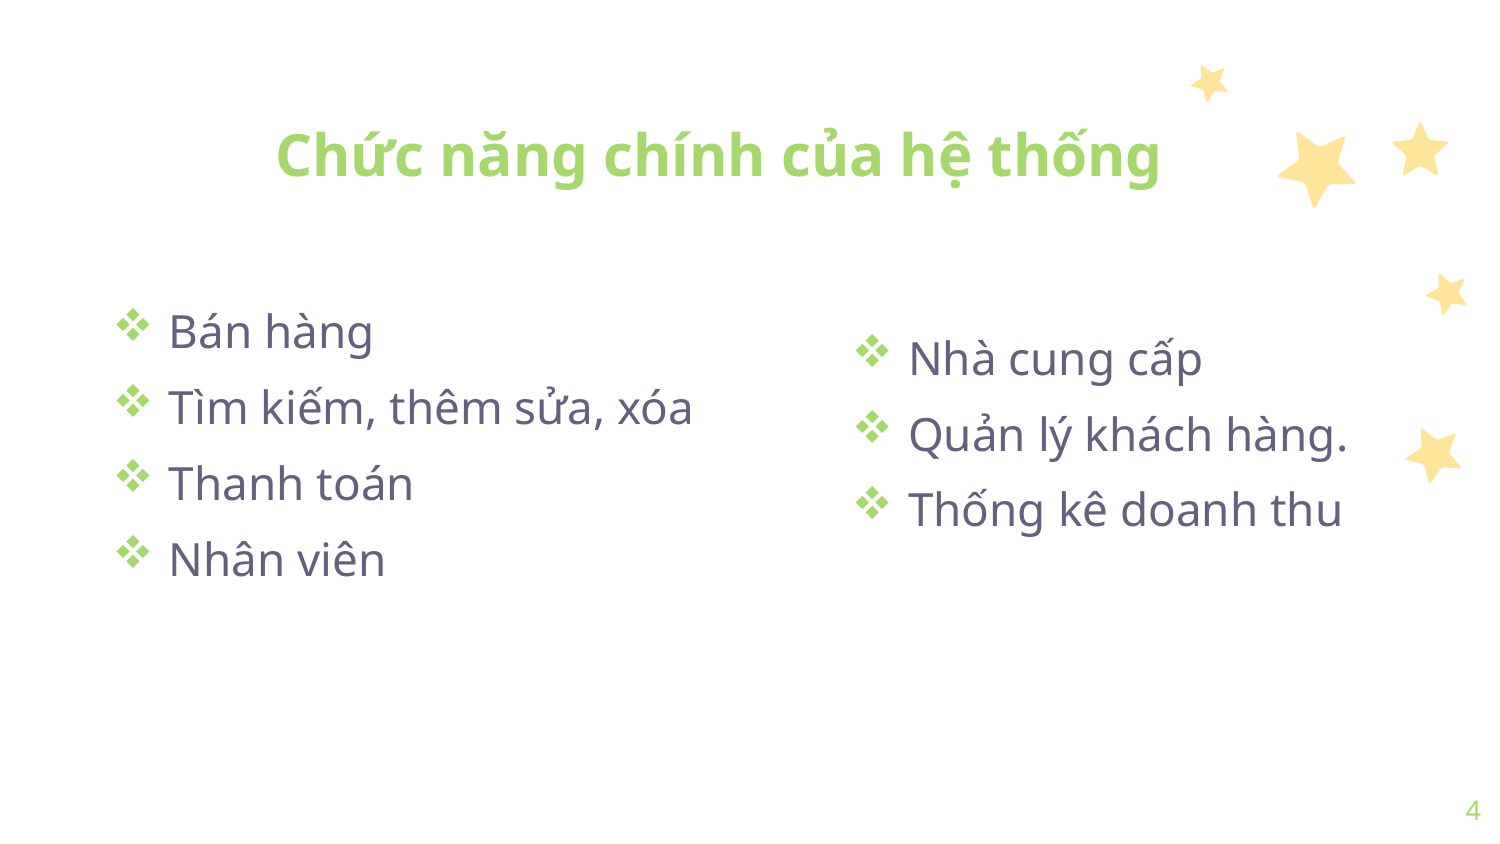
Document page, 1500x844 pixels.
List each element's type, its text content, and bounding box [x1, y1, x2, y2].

text_box [1278, 132, 1356, 208]
text_box Nhà cung cấp Quản lý khách hàng. Thống kê doanh thu [851, 321, 1473, 790]
text_box [1190, 64, 1228, 103]
subtitle Bán hàng Tìm kiếm, thêm sửa, xóa Thanh toán Nhân viên [112, 294, 813, 687]
text_box [1425, 273, 1467, 316]
text_box [1392, 122, 1449, 176]
title Chức năng chính của hệ thống [257, 56, 1180, 188]
slide_number 4 [1391, 779, 1482, 844]
